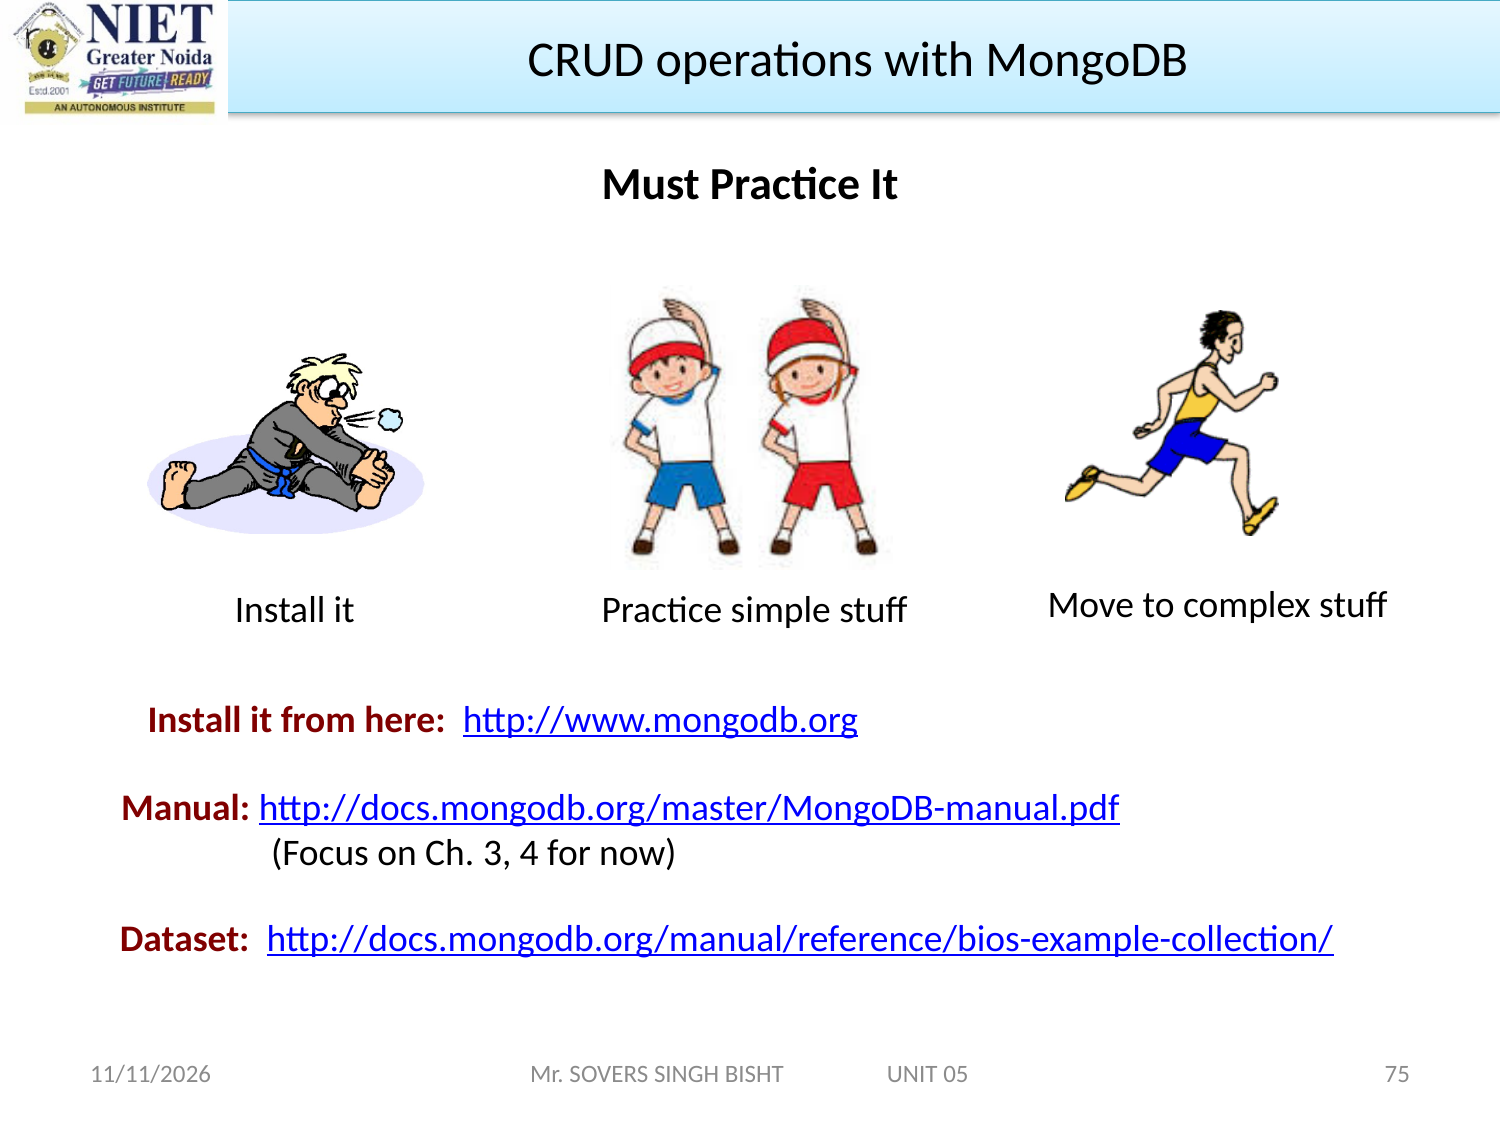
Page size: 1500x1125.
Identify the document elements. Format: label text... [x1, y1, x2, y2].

text_box Practice simple stuff [586, 577, 924, 638]
text_box Manual: http://docs.mongodb.org/master/MongoDB-manual.pdf (Focus on Ch. 3, 4 for now) [106, 775, 1320, 881]
text_box Move to complex stuff [1032, 572, 1404, 633]
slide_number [75, 1042, 425, 1103]
picture [1064, 310, 1279, 536]
text_box Install it [220, 577, 370, 638]
slide_number 75 [1074, 1042, 1425, 1103]
text_box Dataset: http://docs.mongodb.org/manual/reference/bios-example-collection/ [105, 906, 1465, 1012]
picture [0, 0, 228, 126]
picture [608, 285, 893, 570]
footer Mr. SOVERS SINGH BISHT UNIT 05 [512, 1042, 988, 1103]
text_box CRUD operations with MongoDB [232, 0, 1500, 113]
picture [147, 343, 429, 534]
text_box Install it from here: http://www.mongodb.org [132, 687, 874, 747]
title Must Practice It [75, 120, 1425, 275]
